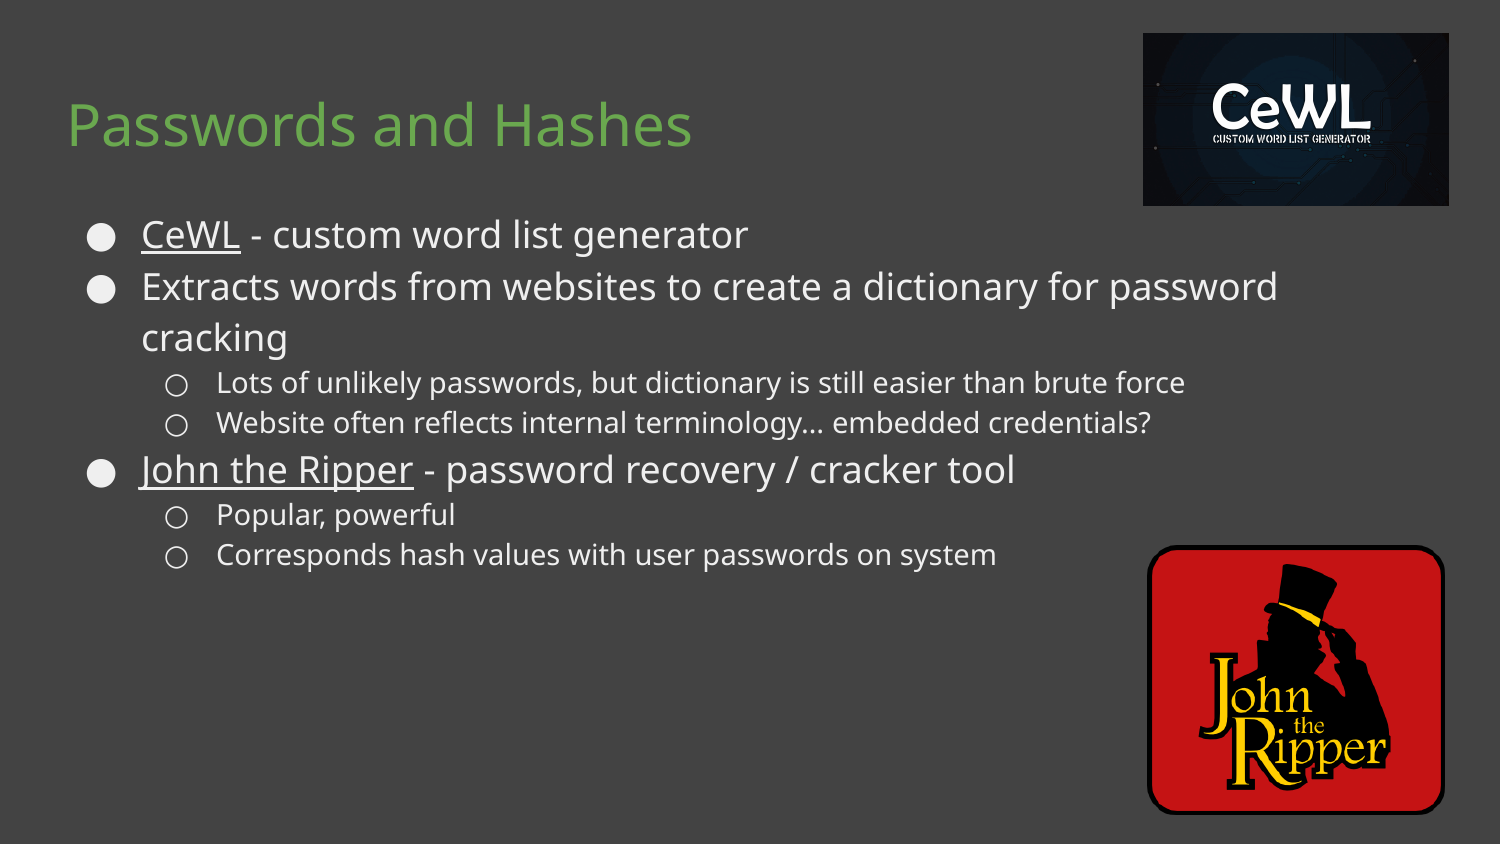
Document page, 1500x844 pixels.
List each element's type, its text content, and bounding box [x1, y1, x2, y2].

title Passwords and Hashes [51, 72, 1137, 167]
list CeWL - custom word list generator Extracts words from websites to create a dictionary for password cracking Lots of unlikely passwords, but dictionary is still easier than brute force Website often reflects internal terminology… embedded credentials? John the Ripper - password recovery / cracker tool Popular, powerful Corresponds hash values with user passwords on system [51, 189, 1449, 750]
picture [1142, 33, 1450, 207]
picture [1147, 545, 1445, 815]
